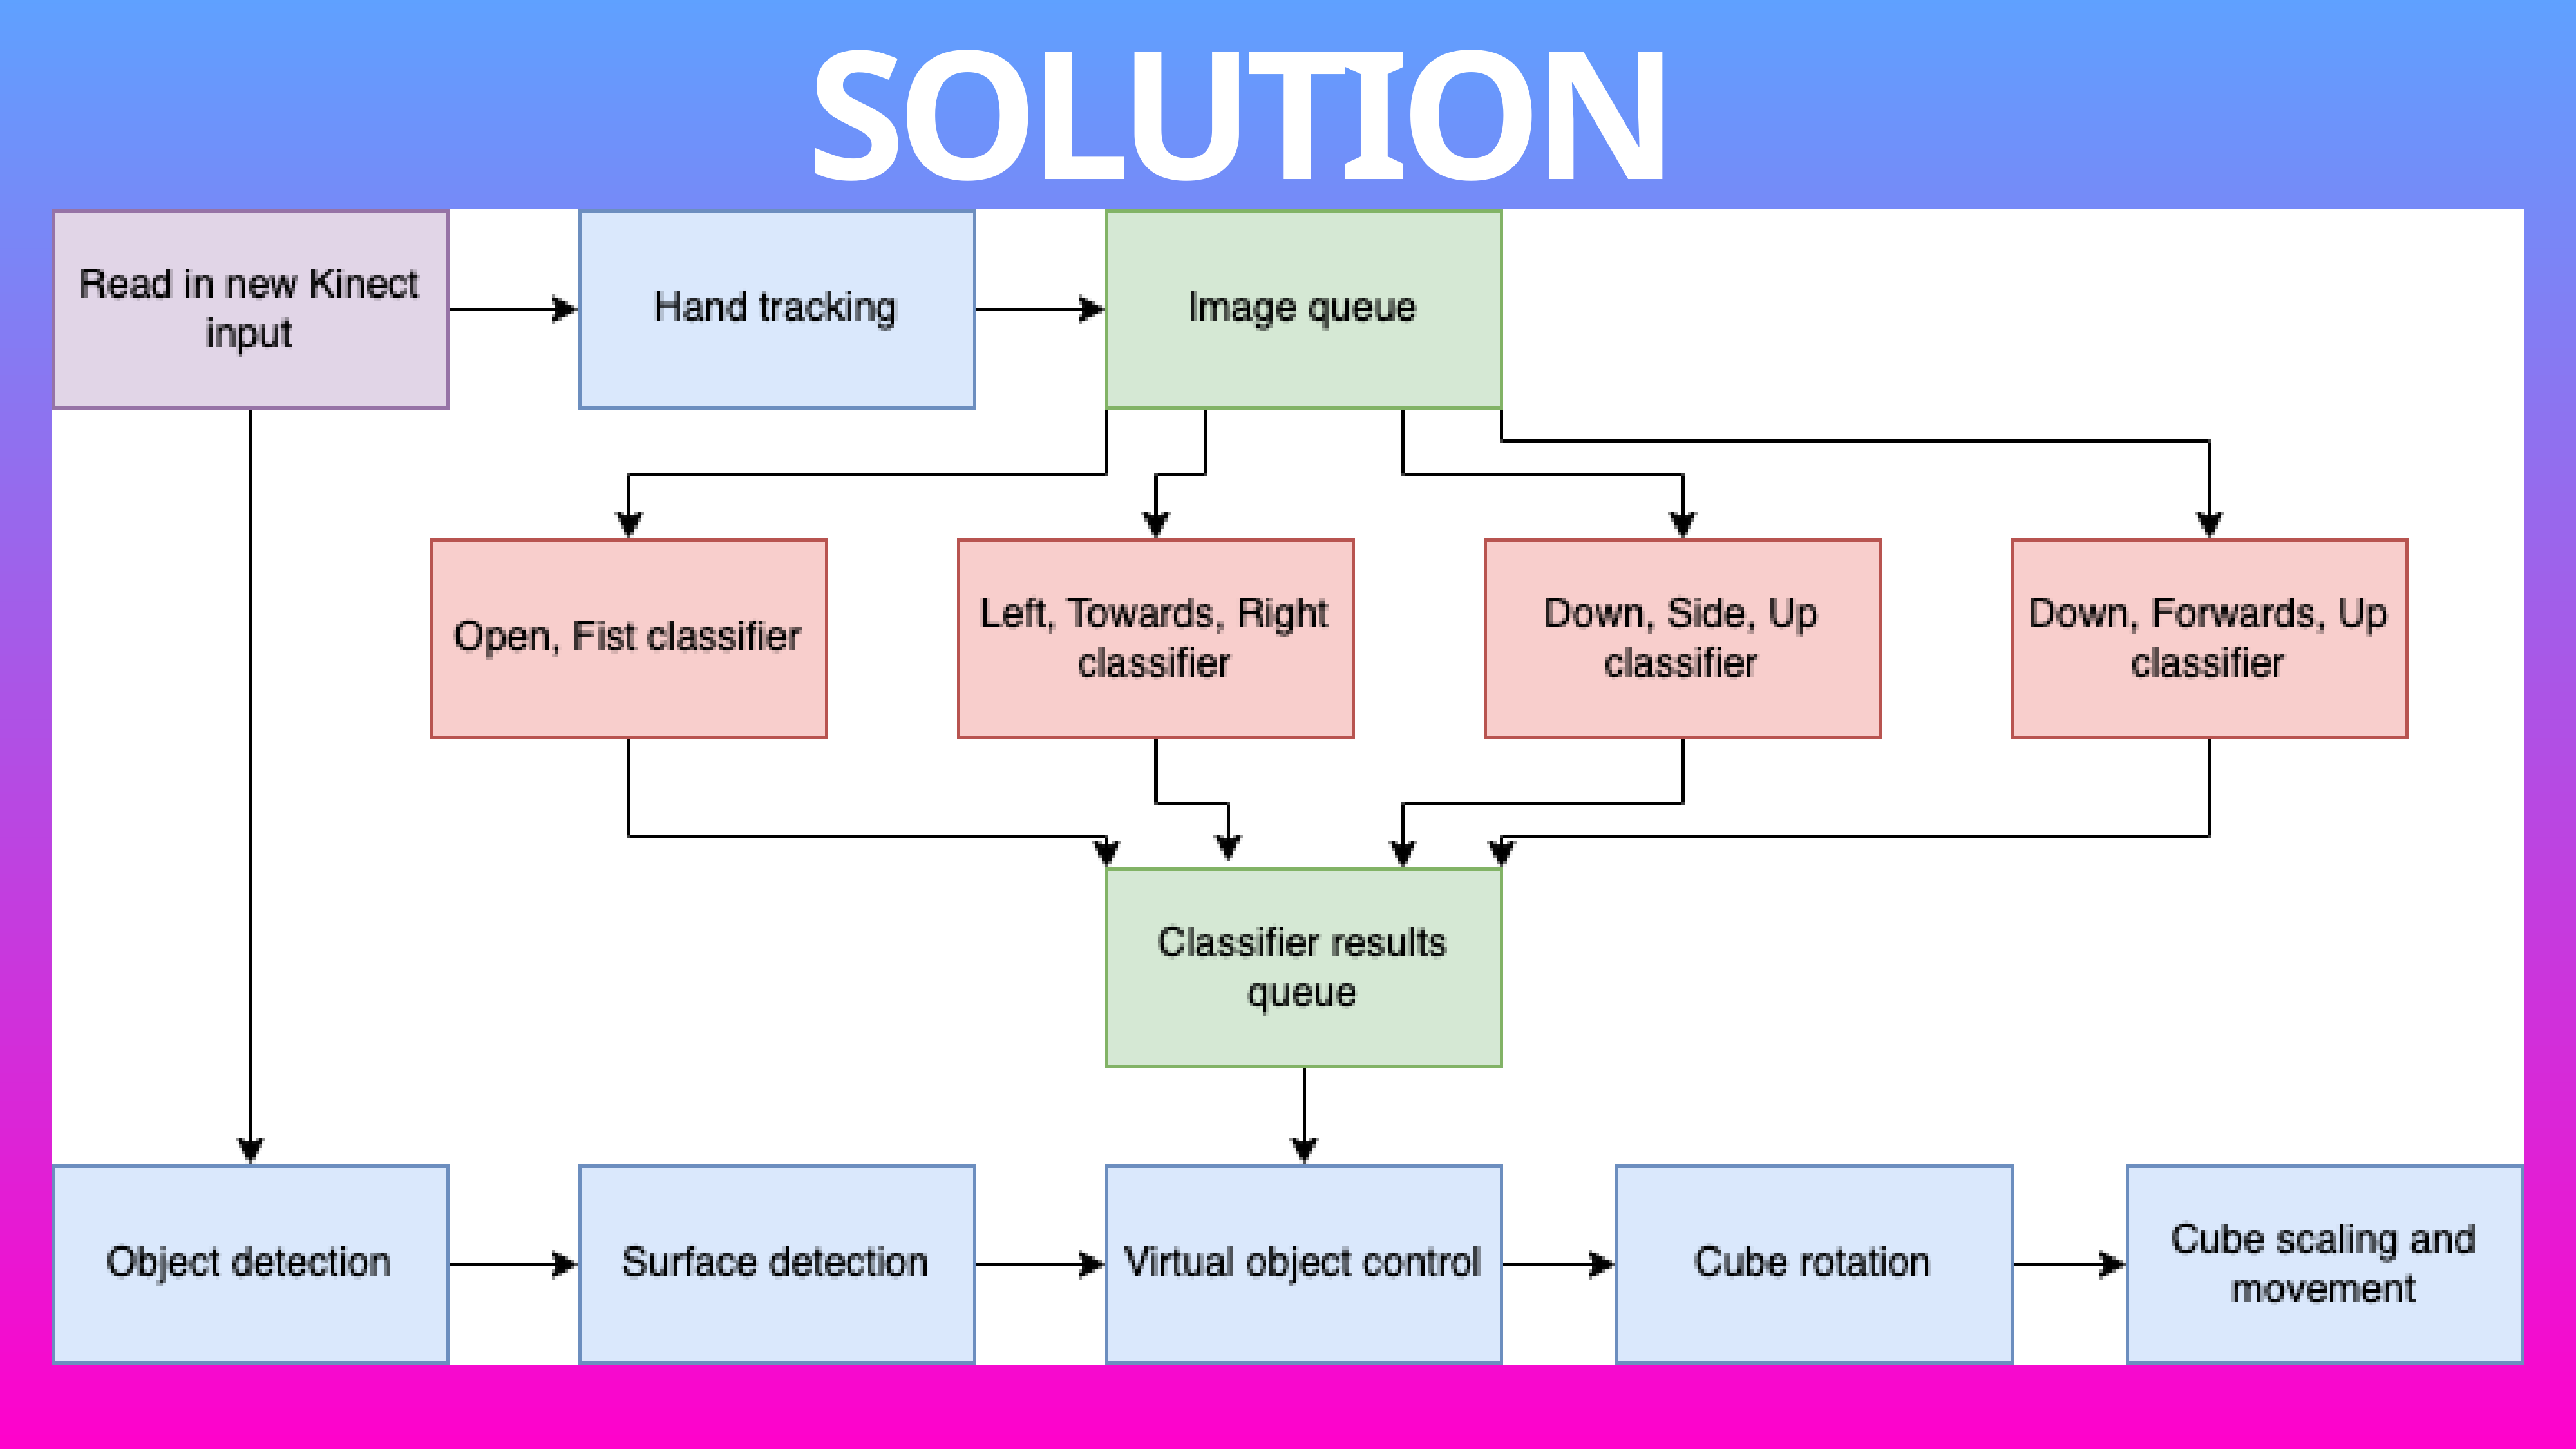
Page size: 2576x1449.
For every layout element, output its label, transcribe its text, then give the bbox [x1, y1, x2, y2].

picture [52, 209, 2524, 1365]
title solution [801, 0, 2576, 220]
